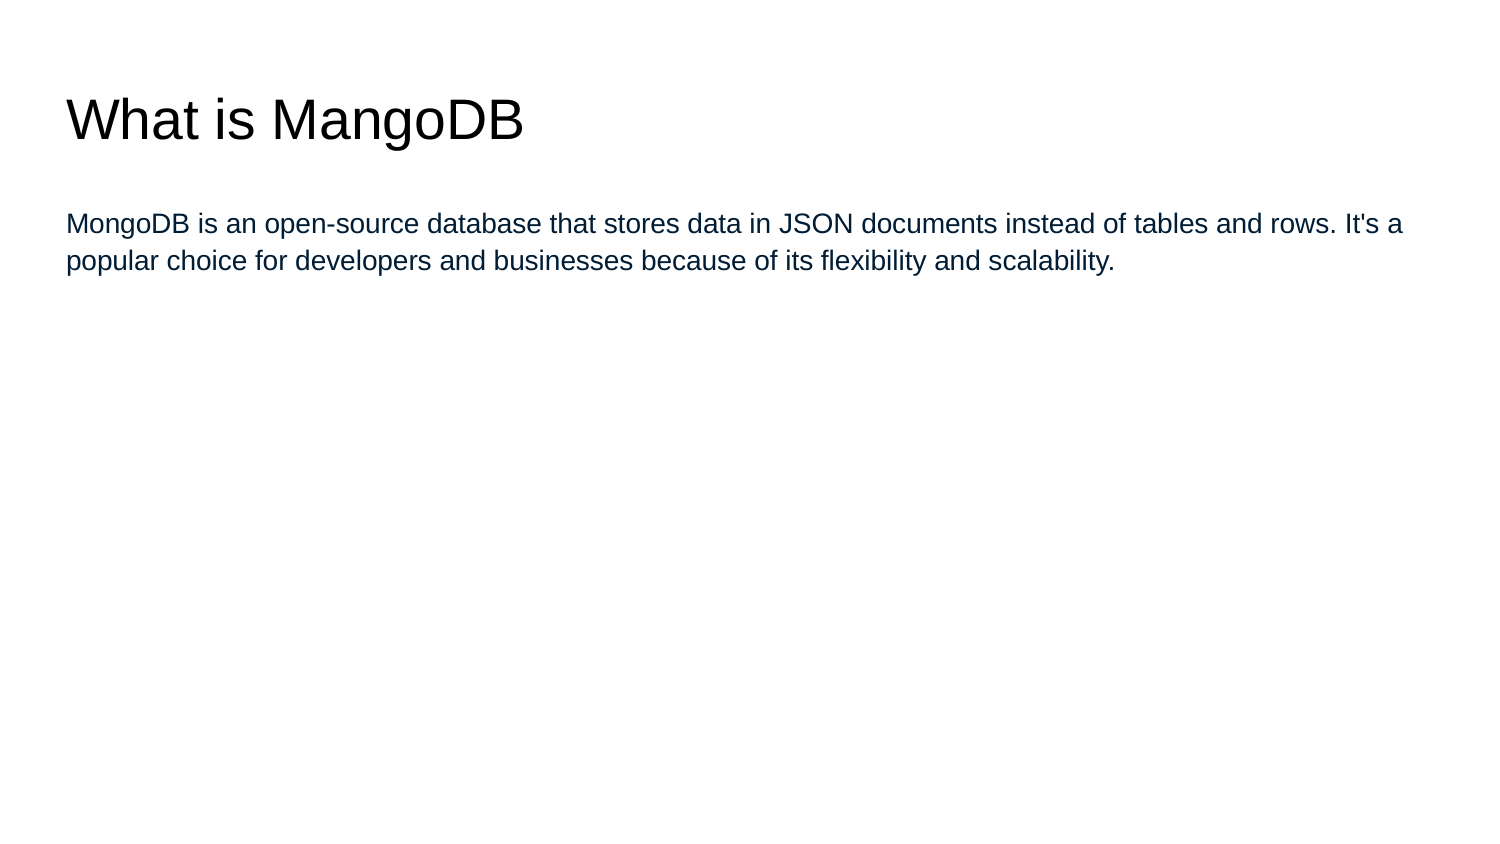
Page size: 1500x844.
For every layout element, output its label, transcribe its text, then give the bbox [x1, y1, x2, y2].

title What is MangoDB [51, 72, 1449, 167]
list MongoDB is an open-source database that stores data in JSON documents instead of tables and rows. It's a popular choice for developers and businesses because of its flexibility and scalability. [51, 189, 1449, 750]
